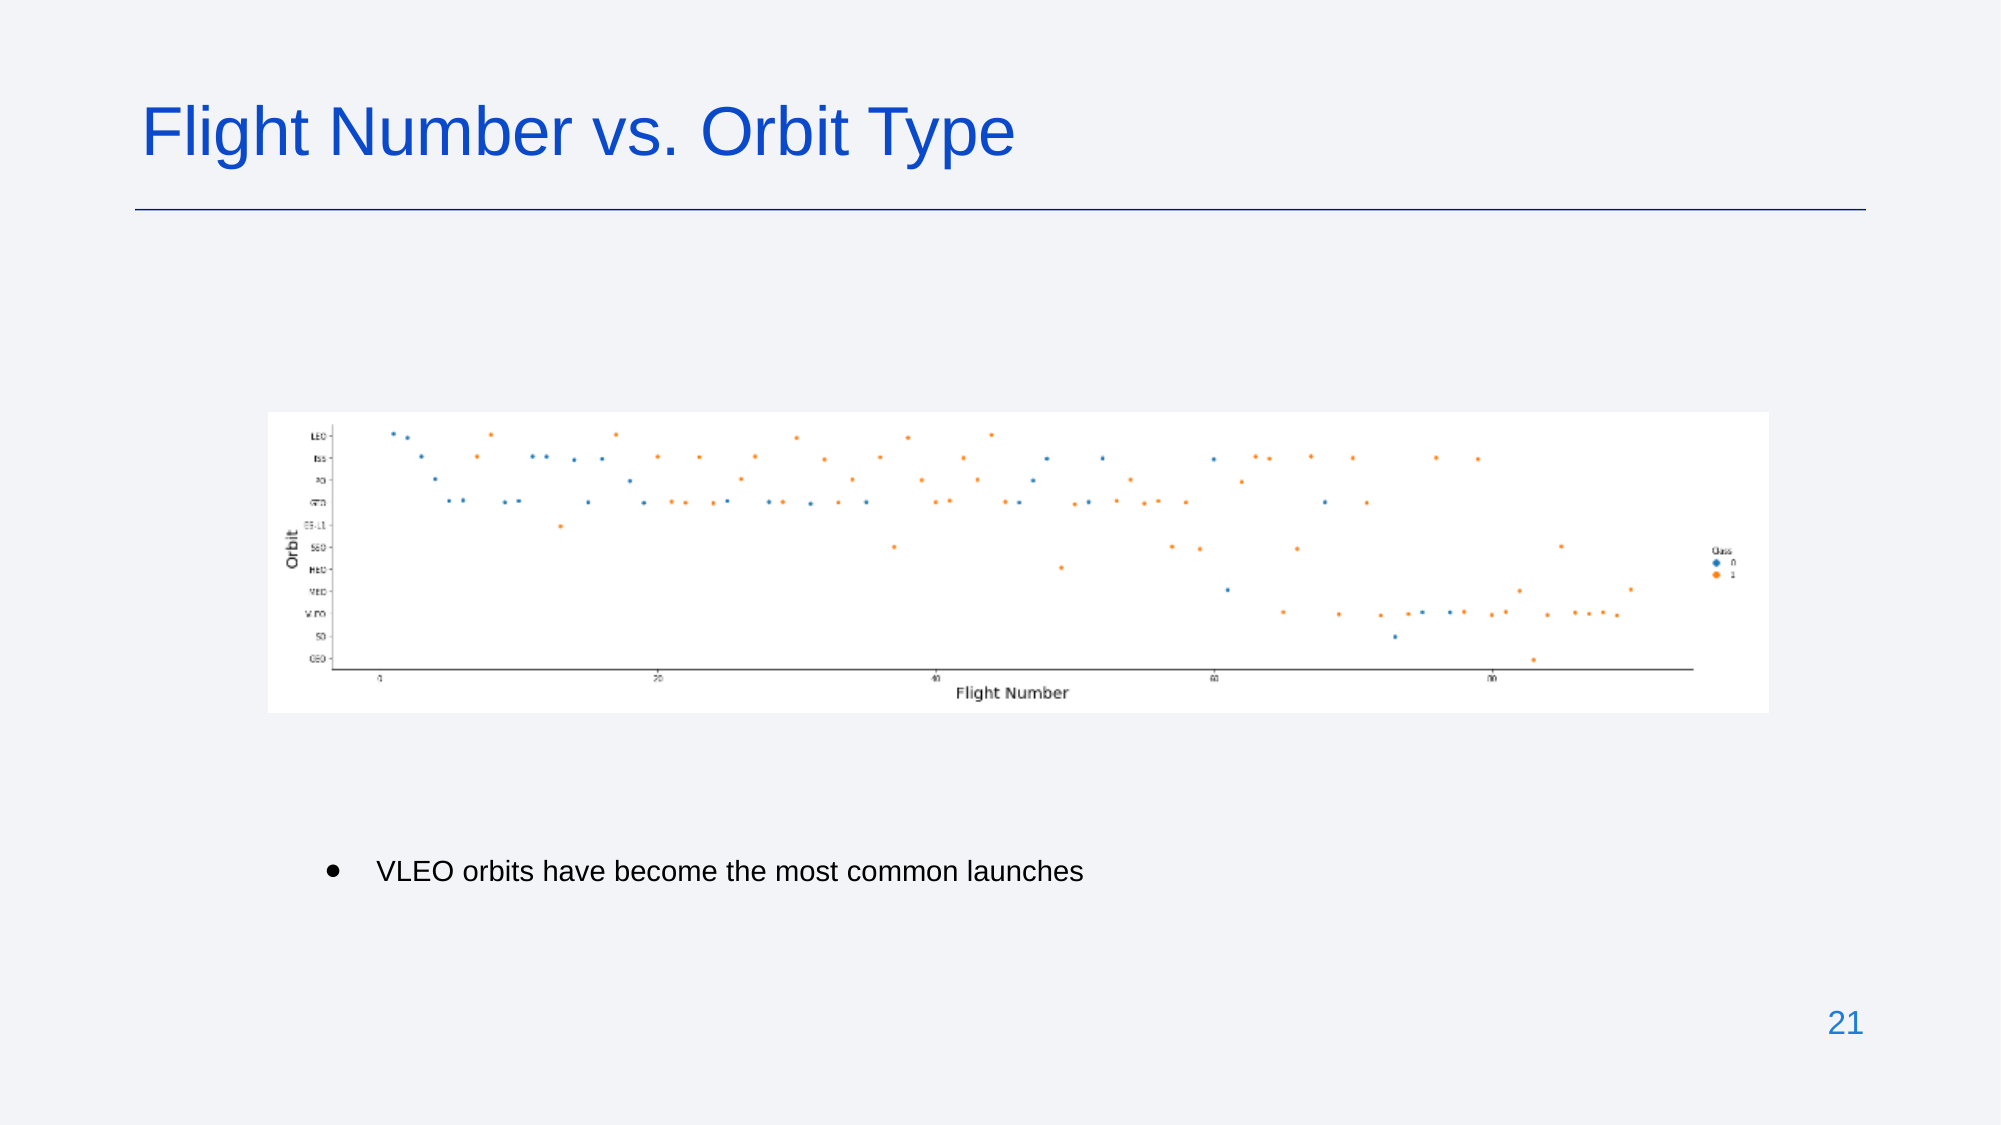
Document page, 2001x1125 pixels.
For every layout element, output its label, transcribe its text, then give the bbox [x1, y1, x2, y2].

text_box VLEO orbits have become the most common launches [286, 836, 1219, 902]
picture [0, 0, 2001, 1125]
text_box Flight Number vs. Orbit Type [126, 88, 1852, 179]
slide_number ‹#› [1429, 988, 1880, 1055]
